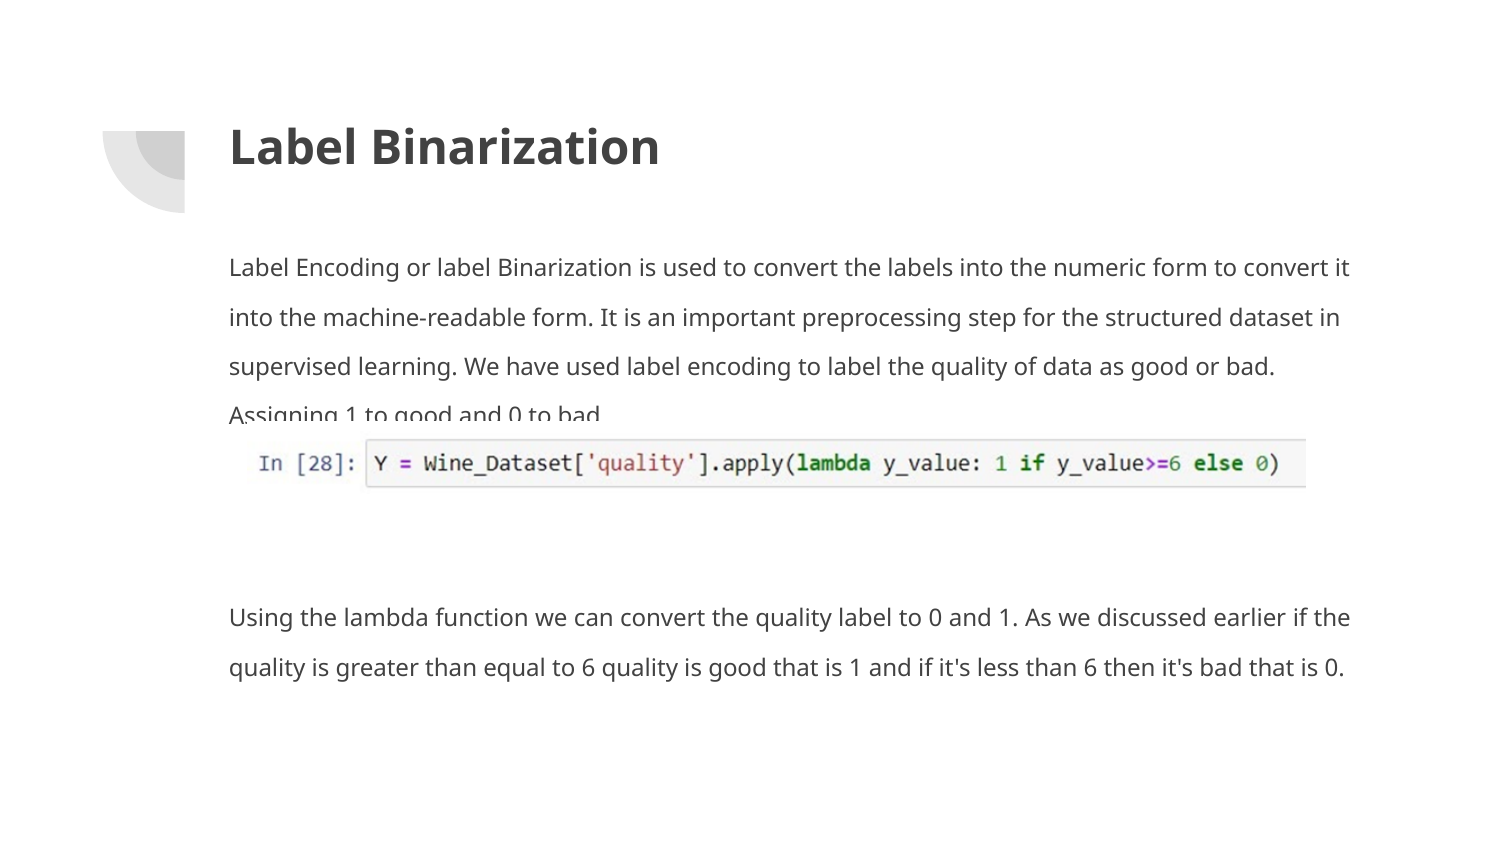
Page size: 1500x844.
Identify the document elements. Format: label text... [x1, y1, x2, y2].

title Label Binarization [213, 98, 1368, 194]
picture [247, 421, 1306, 494]
list Label Encoding or label Binarization is used to convert the labels into the numeric form to convert it into the machine-readable form. It is an important preprocessing step for the structured dataset in supervised learning. We have used label encoding to label the quality of data as good or bad. Assigning 1 to good and 0 to bad. Using the lambda function we can convert the quality label to 0 and 1. As we discussed earlier if the quality is greater than equal to 6 quality is good that is 1 and if it's less than 6 then it's bad that is 0. [213, 219, 1368, 744]
